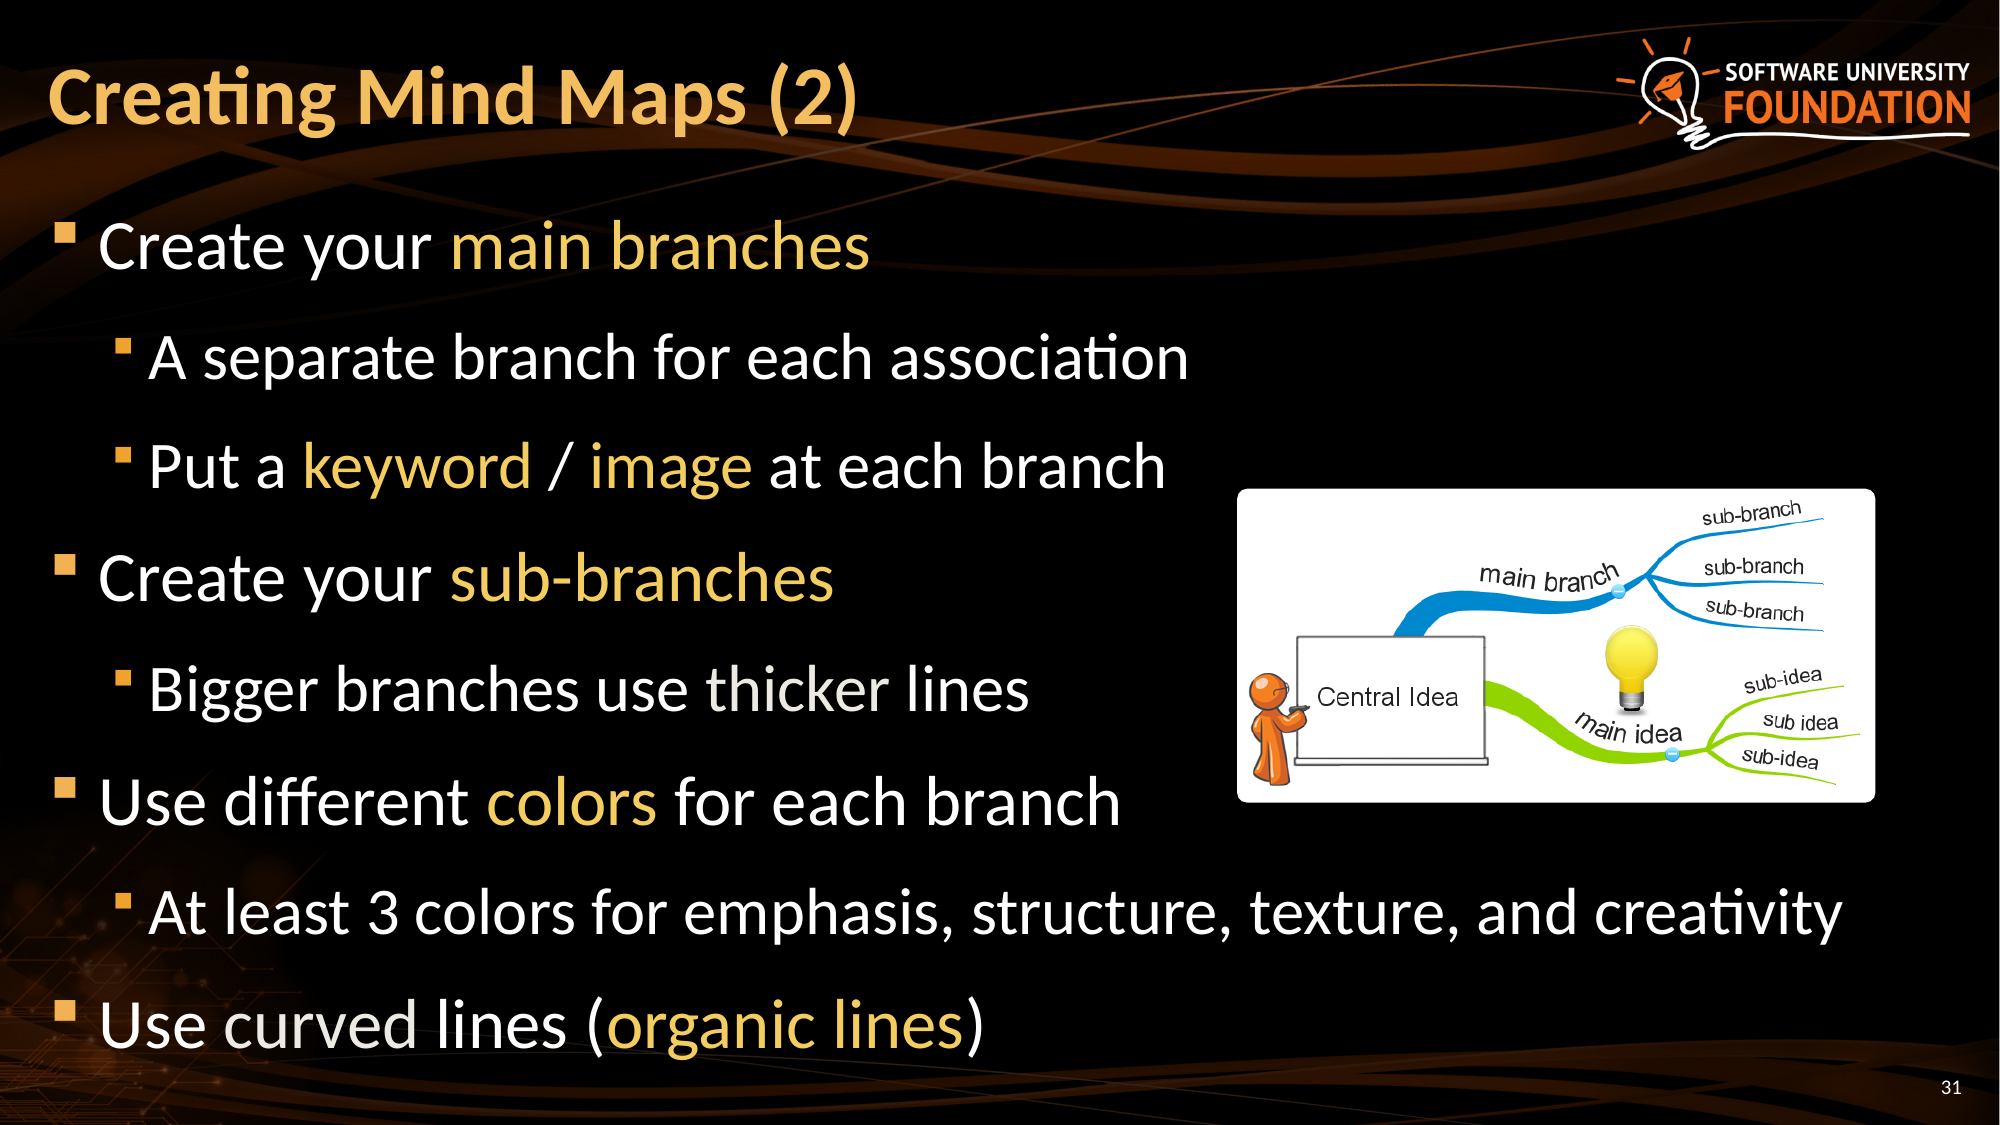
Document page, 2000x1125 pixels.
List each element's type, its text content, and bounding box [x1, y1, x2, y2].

title Creating Mind Maps (2) [30, 6, 1602, 189]
list Create your main branches A separate branch for each association Put a keyword / image at each branch Create your sub-branches Bigger branches use thicker lines Use different colors for each branch At least 3 colors for emphasis, structure, texture, and creativity Use curved lines (organic lines) [31, 188, 1968, 1103]
picture [0, 0, 2000, 1125]
